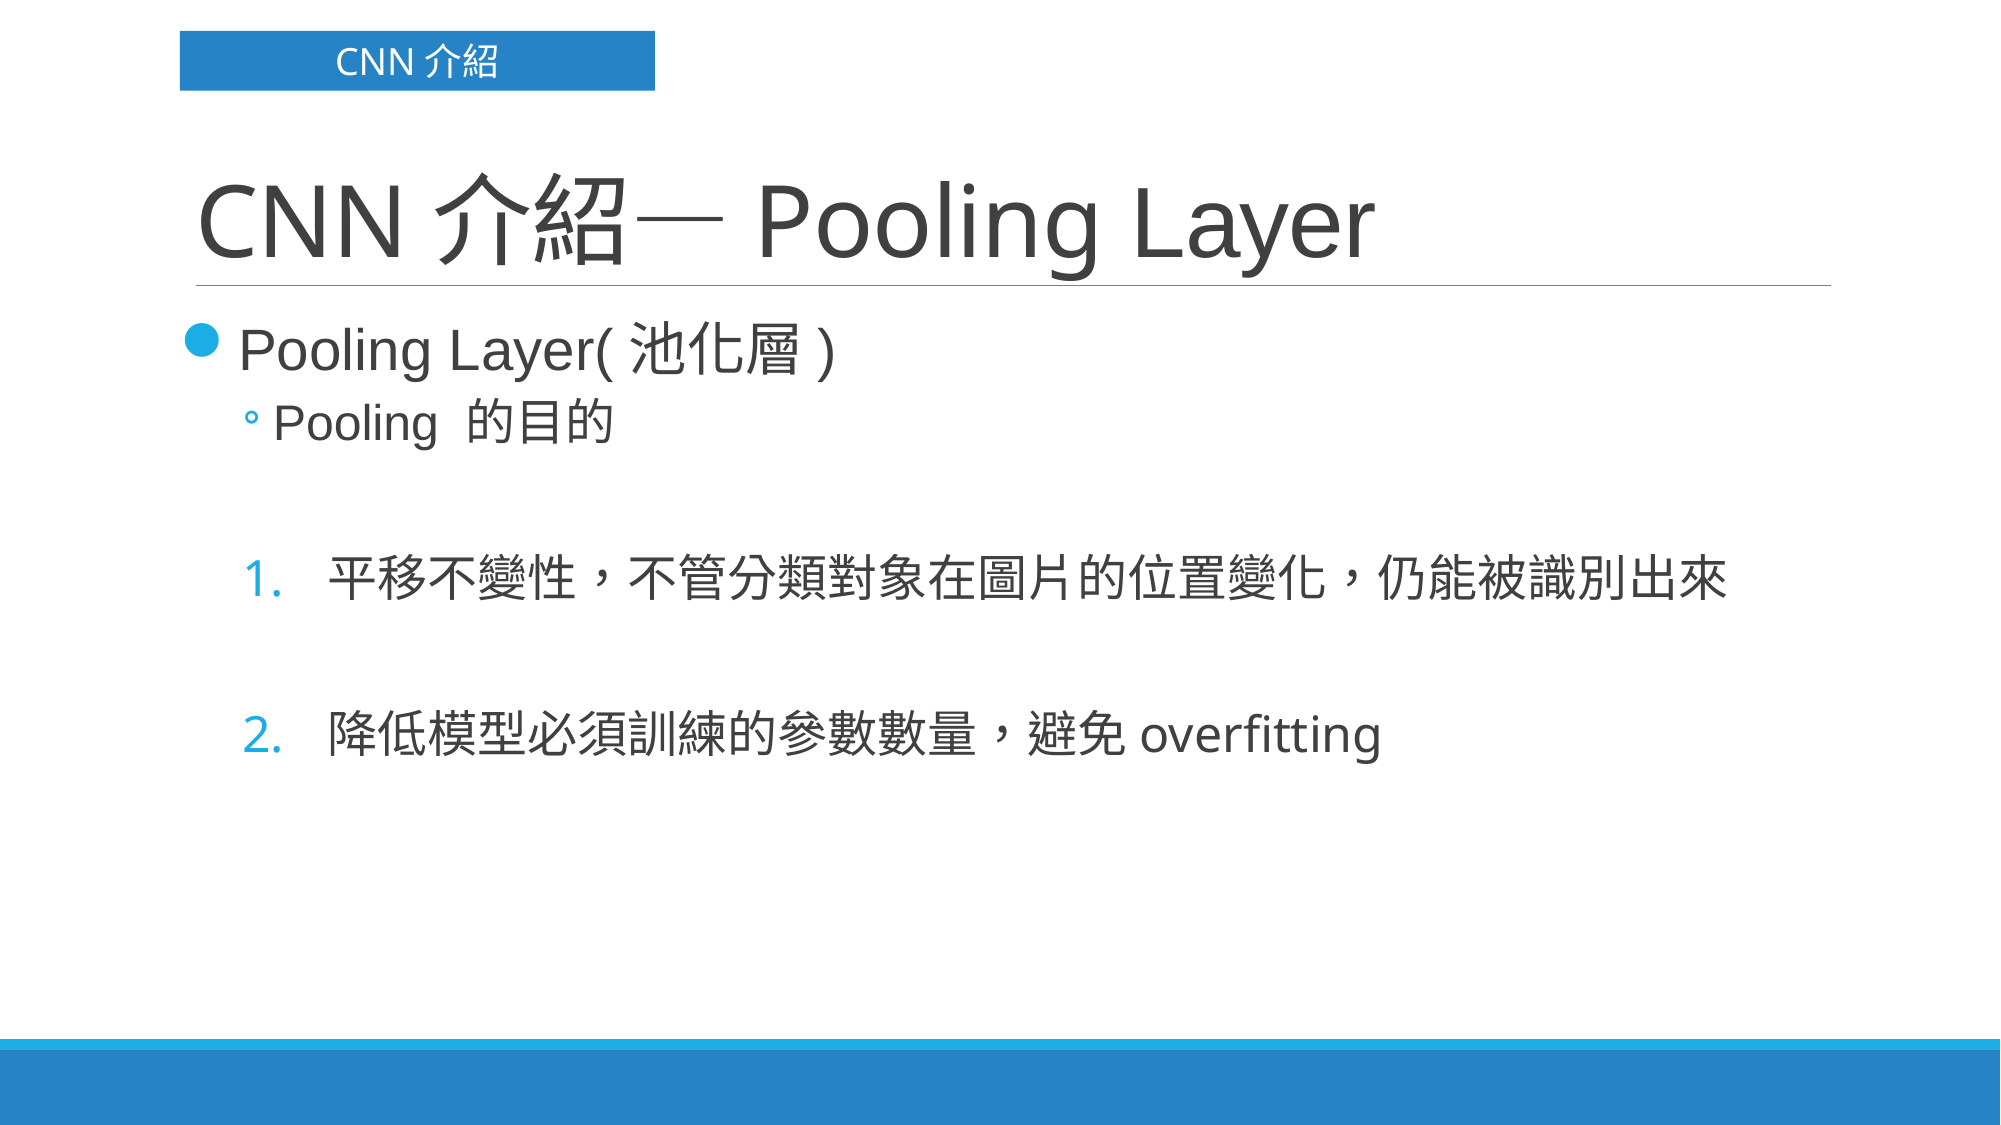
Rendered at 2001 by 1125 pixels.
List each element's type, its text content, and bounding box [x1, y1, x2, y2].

title CNN介紹—Pooling Layer [180, 47, 1830, 234]
text_box CNN介紹 [179, 30, 655, 91]
list Pooling Layer(池化層) Pooling 的目的 平移不變性，不管分類對象在圖片的位置變化，仍能被識別出來 降低模型必須訓練的參數數量，避免overfitting [180, 234, 1830, 1041]
